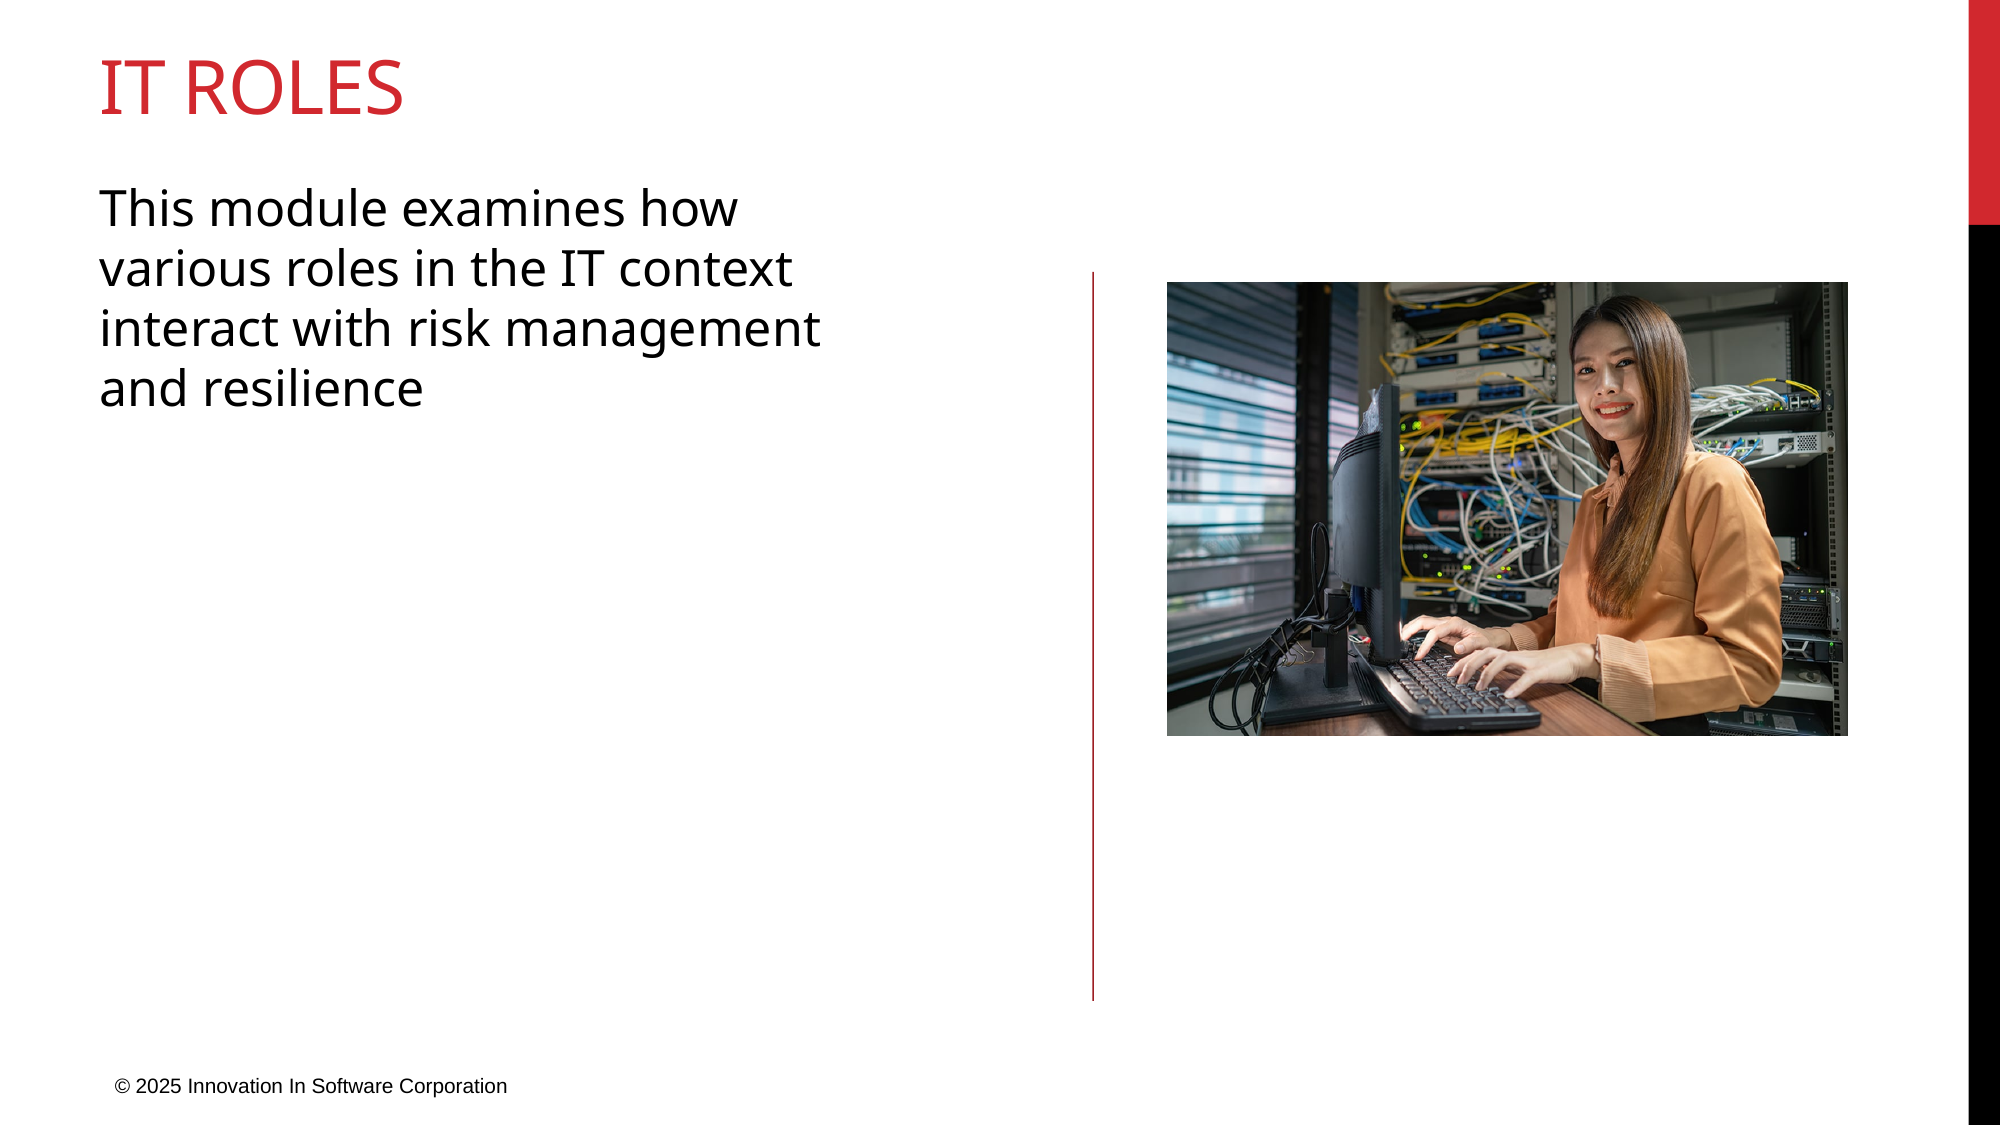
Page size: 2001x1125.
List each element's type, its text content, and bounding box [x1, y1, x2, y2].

picture [1167, 281, 1848, 736]
list This module examines how various roles in the IT context interact with risk management and resilience [99, 176, 914, 1005]
footer © 2025 Innovation In Software Corporation [99, 1065, 850, 1112]
title It roles [99, 25, 1415, 145]
